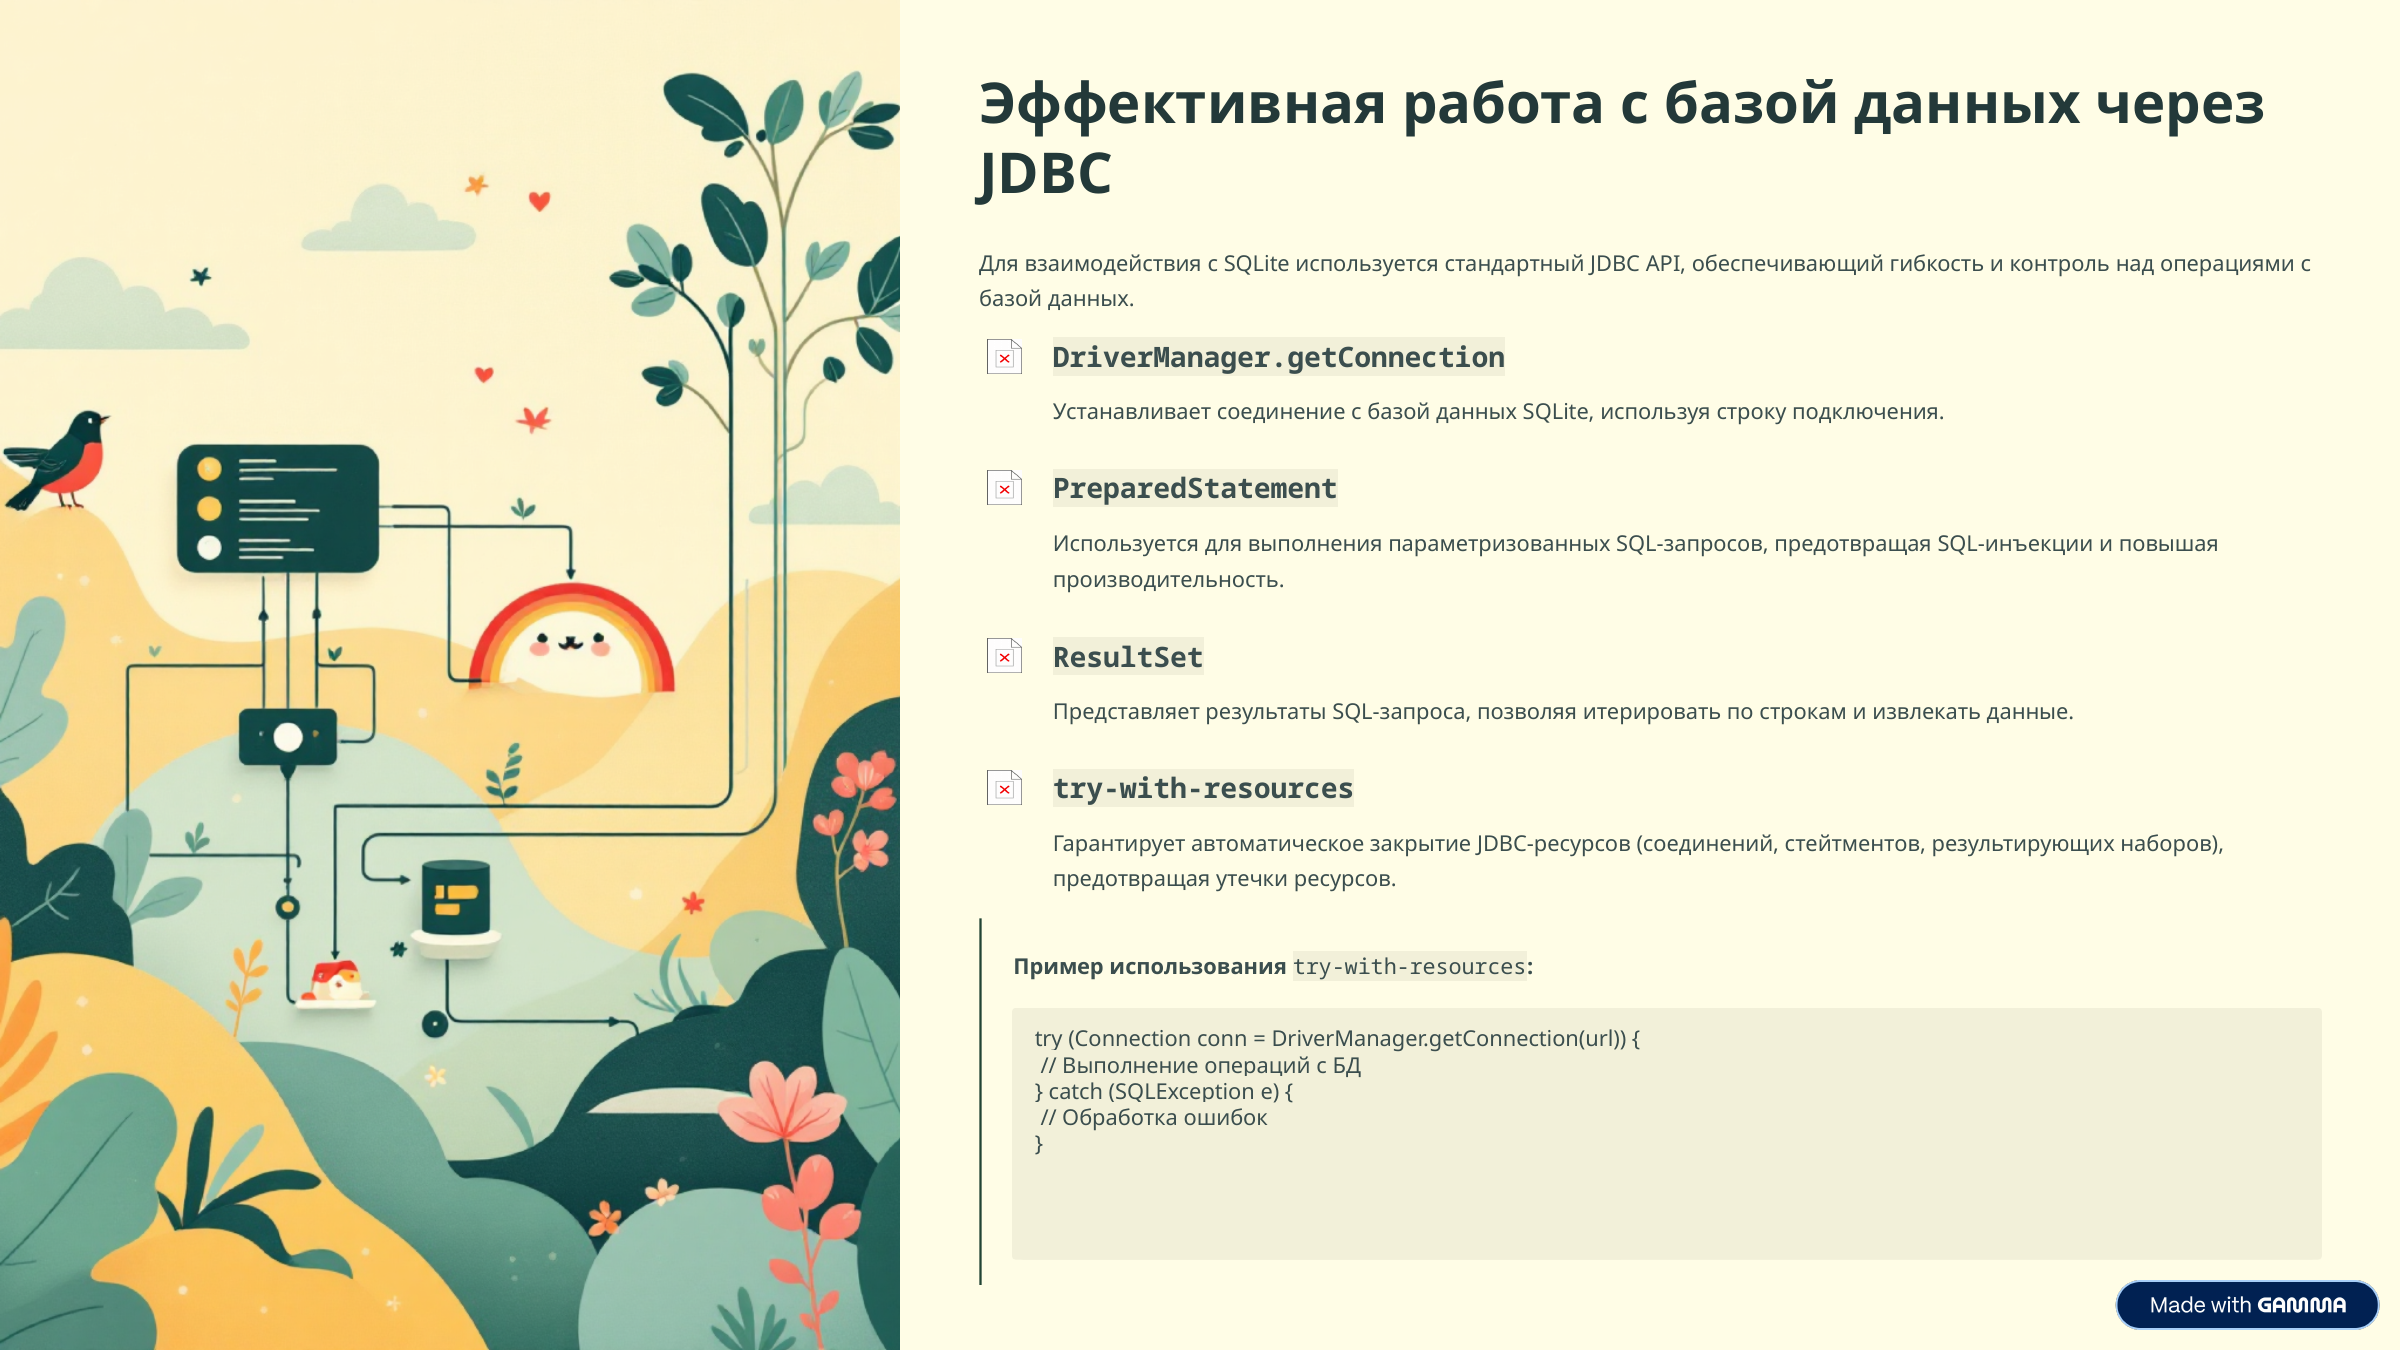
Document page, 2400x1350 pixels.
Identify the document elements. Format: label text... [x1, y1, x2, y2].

picture [987, 770, 1022, 805]
text_box Для взаимодействия с SQLite используется стандартный JDBC API, обеспечивающий гибкость и контроль над операциями с базой данных. [979, 240, 2321, 313]
text_box Гарантирует автоматическое закрытие JDBC-ресурсов (соединений, стейтментов, результирующих наборов), предотвращая утечки ресурсов. [1052, 820, 2321, 893]
text_box DriverManager.getConnection [1052, 338, 1481, 375]
picture [987, 638, 1022, 673]
text_box Устанавливает соединение с базой данных SQLite, используя строку подключения. [1052, 388, 2321, 425]
text_box PreparedStatement [1052, 470, 1337, 507]
text_box [1012, 1008, 2322, 1260]
text_box ResultSet [1052, 638, 1337, 675]
text_box Используется для выполнения параметризованных SQL-запросов, предотвращая SQL-инъекции и повышая производительность. [1052, 520, 2321, 593]
text_box try-with-resources [1052, 770, 1337, 807]
text_box Пример использования try-with-resources: [1013, 943, 2321, 983]
text_box Представляет результаты SQL-запроса, позволяя итерировать по строкам и извлекать данные. [1052, 688, 2321, 725]
picture [2106, 1271, 2389, 1339]
picture [987, 470, 1022, 505]
text_box try (Connection conn = DriverManager.getConnection(url)) { // Выполнение операций с БД } catch (SQLException e) { // Обработка ошибок } [1034, 1025, 2300, 1243]
text_box Эффективная работа с базой данных через JDBC [979, 64, 2321, 207]
picture [0, 0, 900, 1350]
picture [987, 339, 1022, 374]
